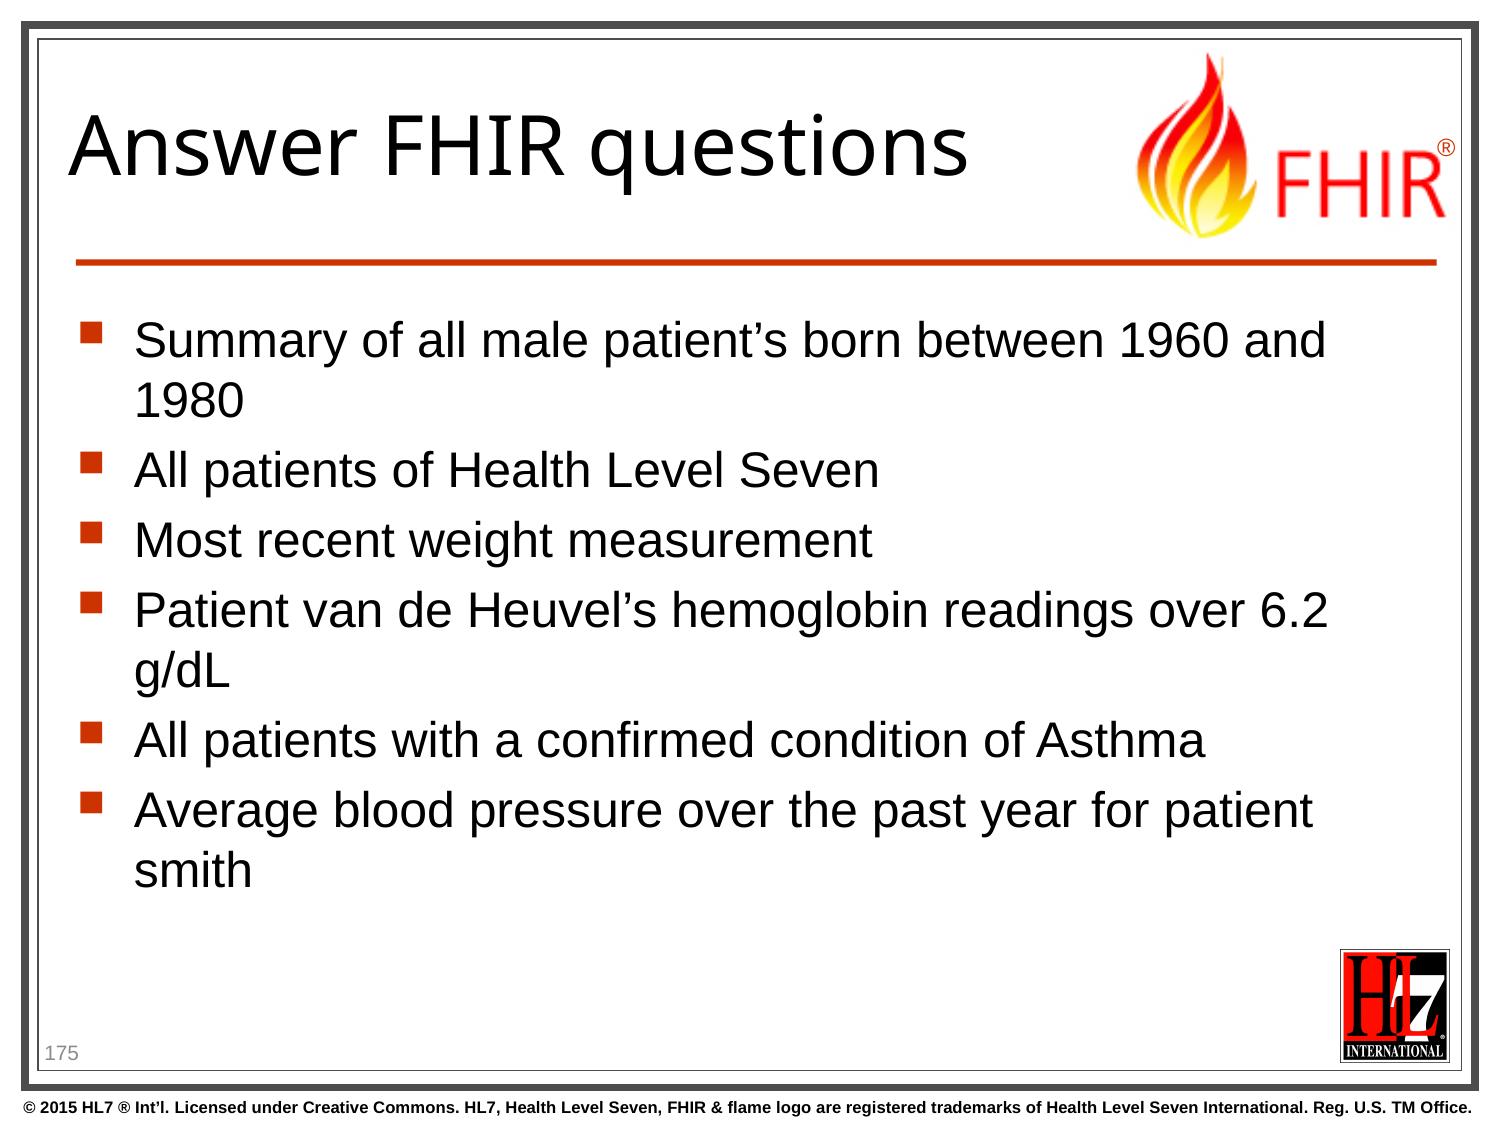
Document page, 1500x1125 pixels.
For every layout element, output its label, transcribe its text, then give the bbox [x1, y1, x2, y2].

slide_number 175 [29, 1034, 148, 1071]
picture [1340, 949, 1450, 1063]
title Answer FHIR questions [53, 54, 1128, 249]
list Summary of all male patient’s born between 1960 and 1980 All patients of Health Level Seven Most recent weight measurement Patient van de Heuvel’s hemoglobin readings over 6.2 g/dL All patients with a confirmed condition of Asthma Average blood pressure over the past year for patient smith [62, 299, 1438, 1059]
picture [1124, 42, 1458, 249]
